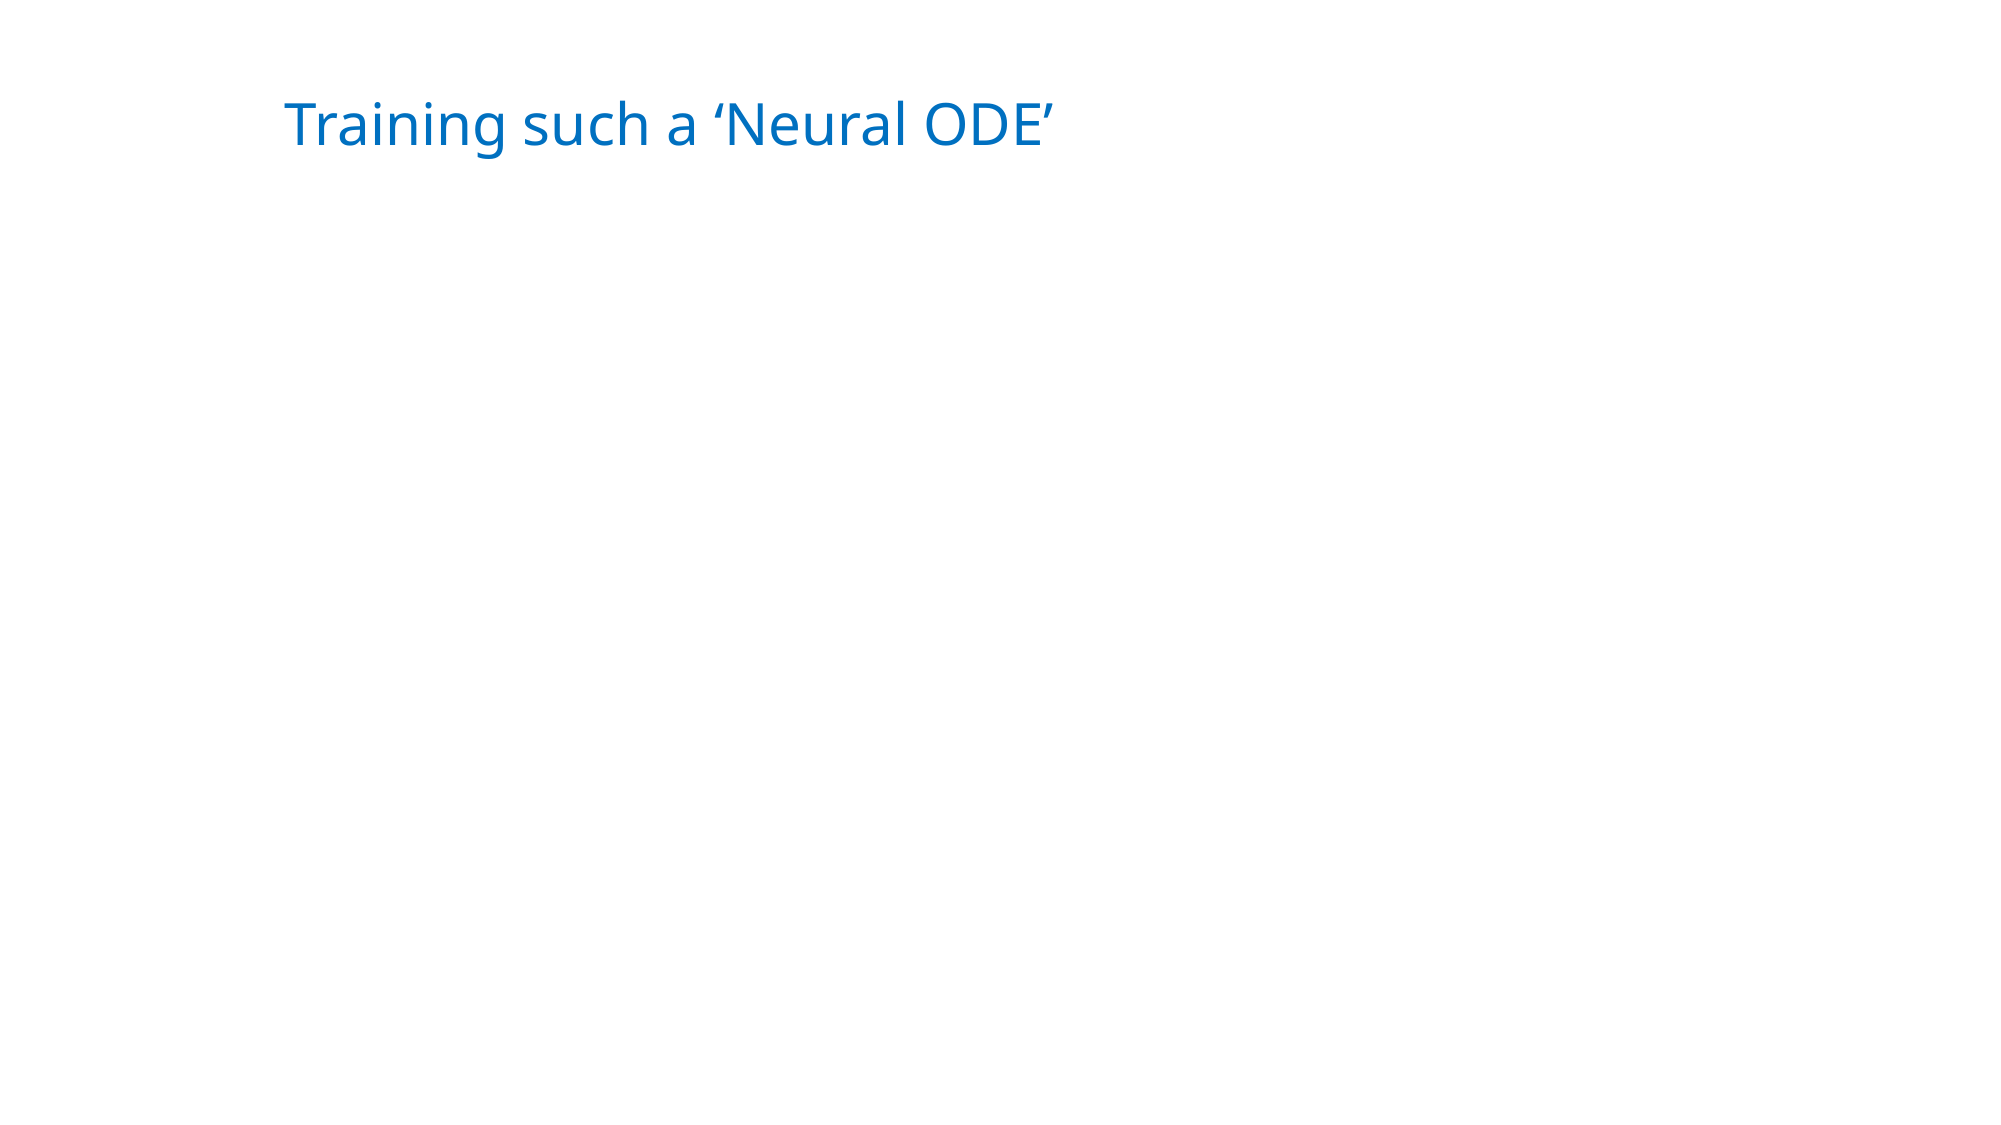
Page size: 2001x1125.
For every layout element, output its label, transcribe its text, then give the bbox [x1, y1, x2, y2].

text_box Training such a ‘Neural ODE’ [269, 80, 1333, 165]
